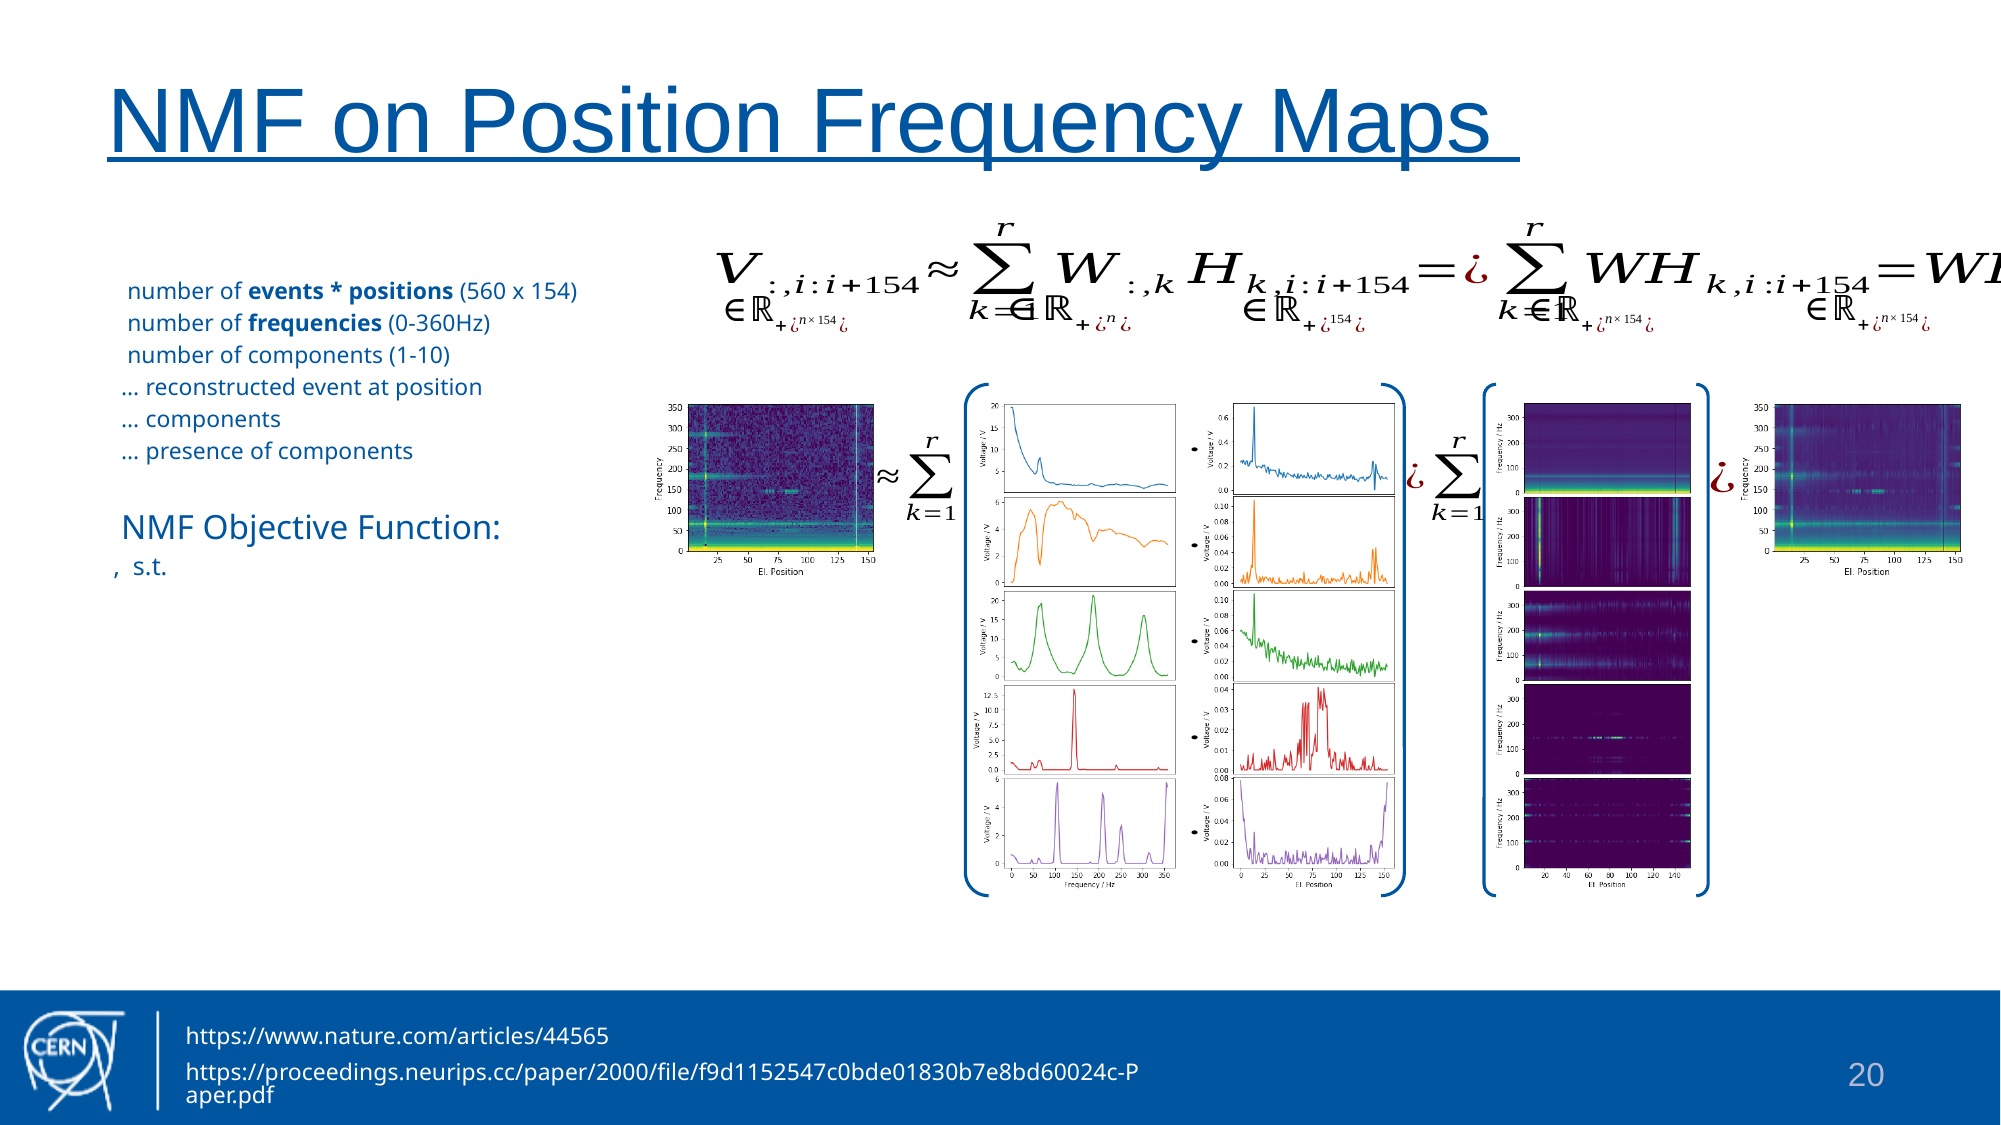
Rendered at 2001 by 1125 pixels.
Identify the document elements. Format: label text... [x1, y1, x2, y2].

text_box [713, 213, 2000, 336]
slide_number 20 [1790, 1042, 1900, 1103]
text_box https://www.nature.com/articles/44565 https://proceedings.neurips.cc/paper/2000/file/f9d1152547c0bde01830b7e8bd60024c-Paper.pdf [162, 1014, 1163, 1125]
title NMF on Position Frequency Maps [99, 38, 1900, 193]
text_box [648, 384, 1968, 896]
